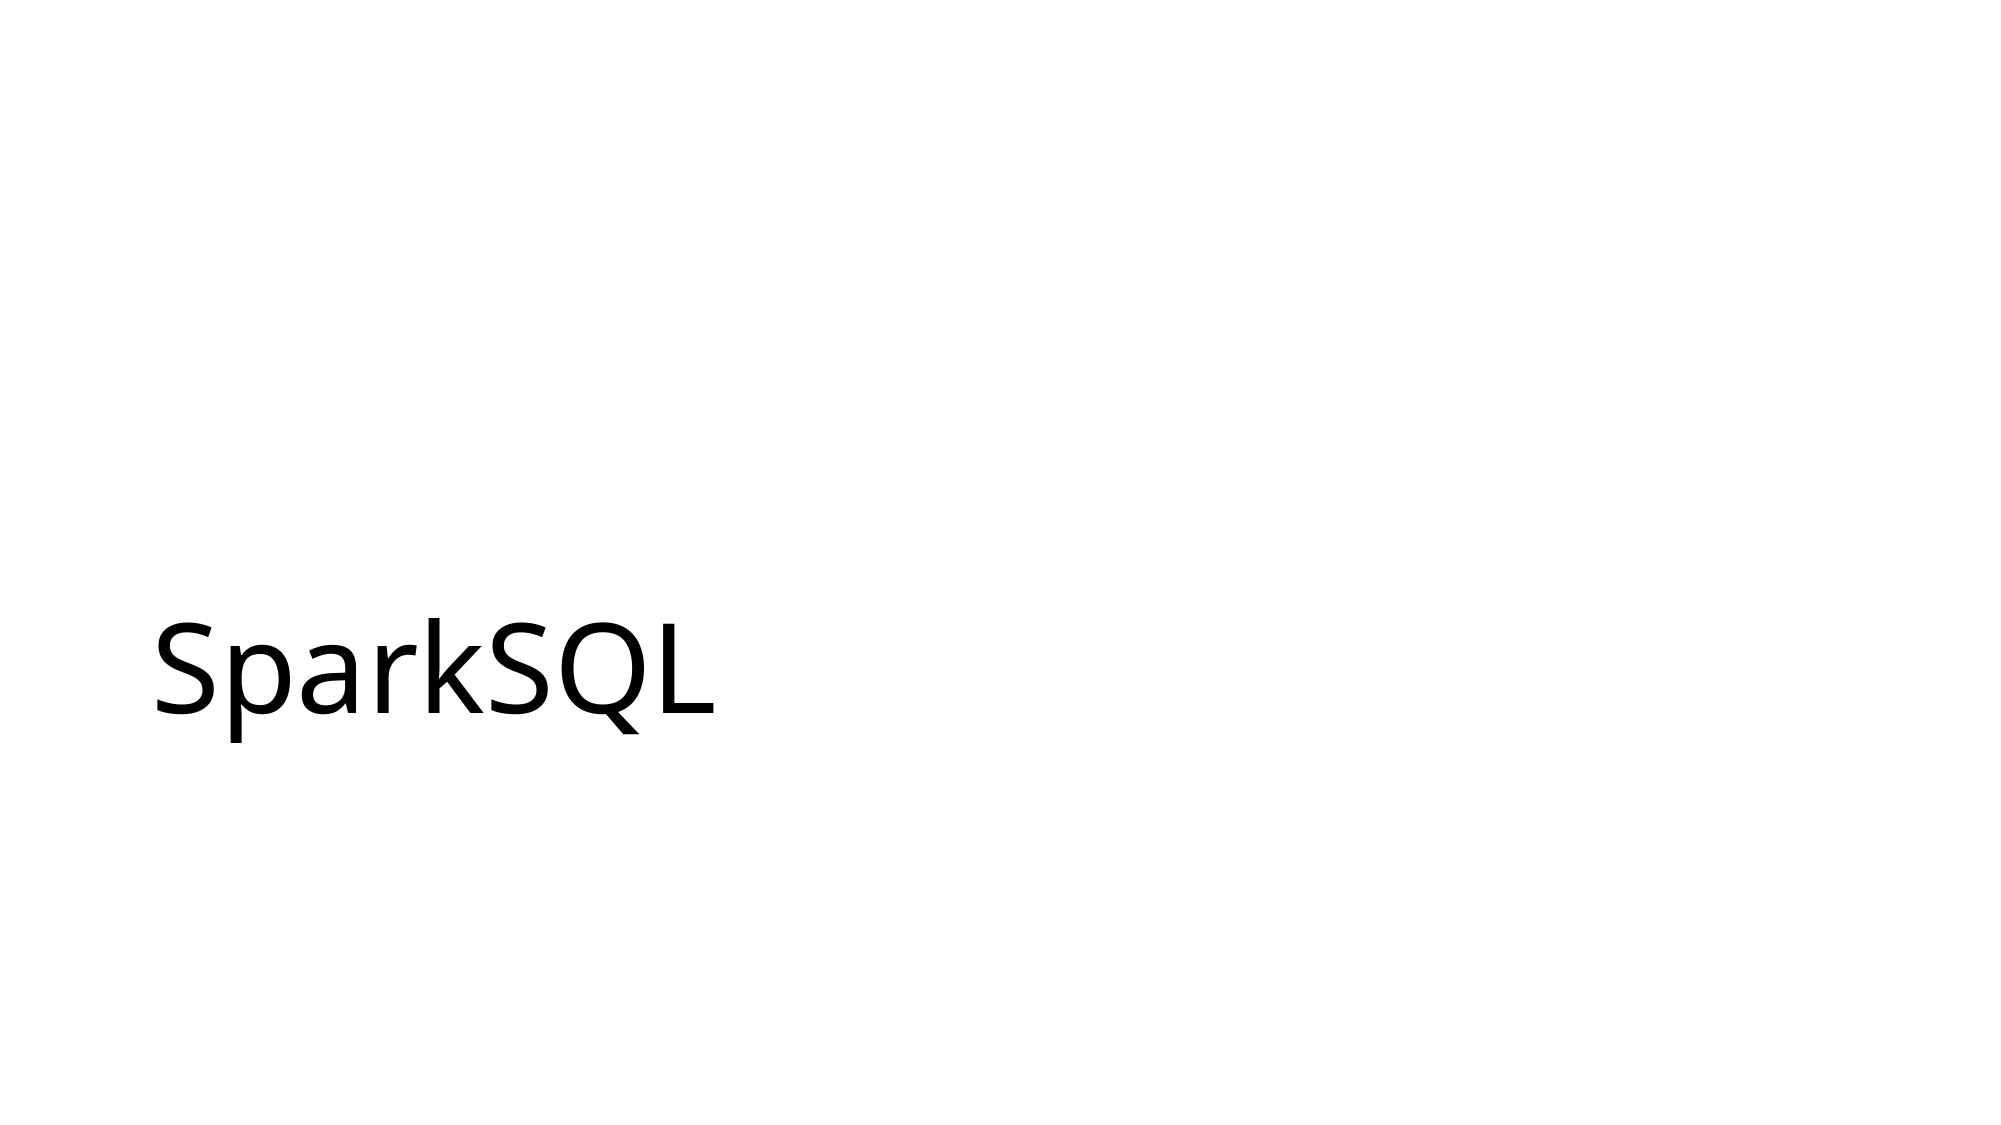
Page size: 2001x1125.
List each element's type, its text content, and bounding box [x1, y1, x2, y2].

title SparkSQL [136, 280, 1862, 749]
